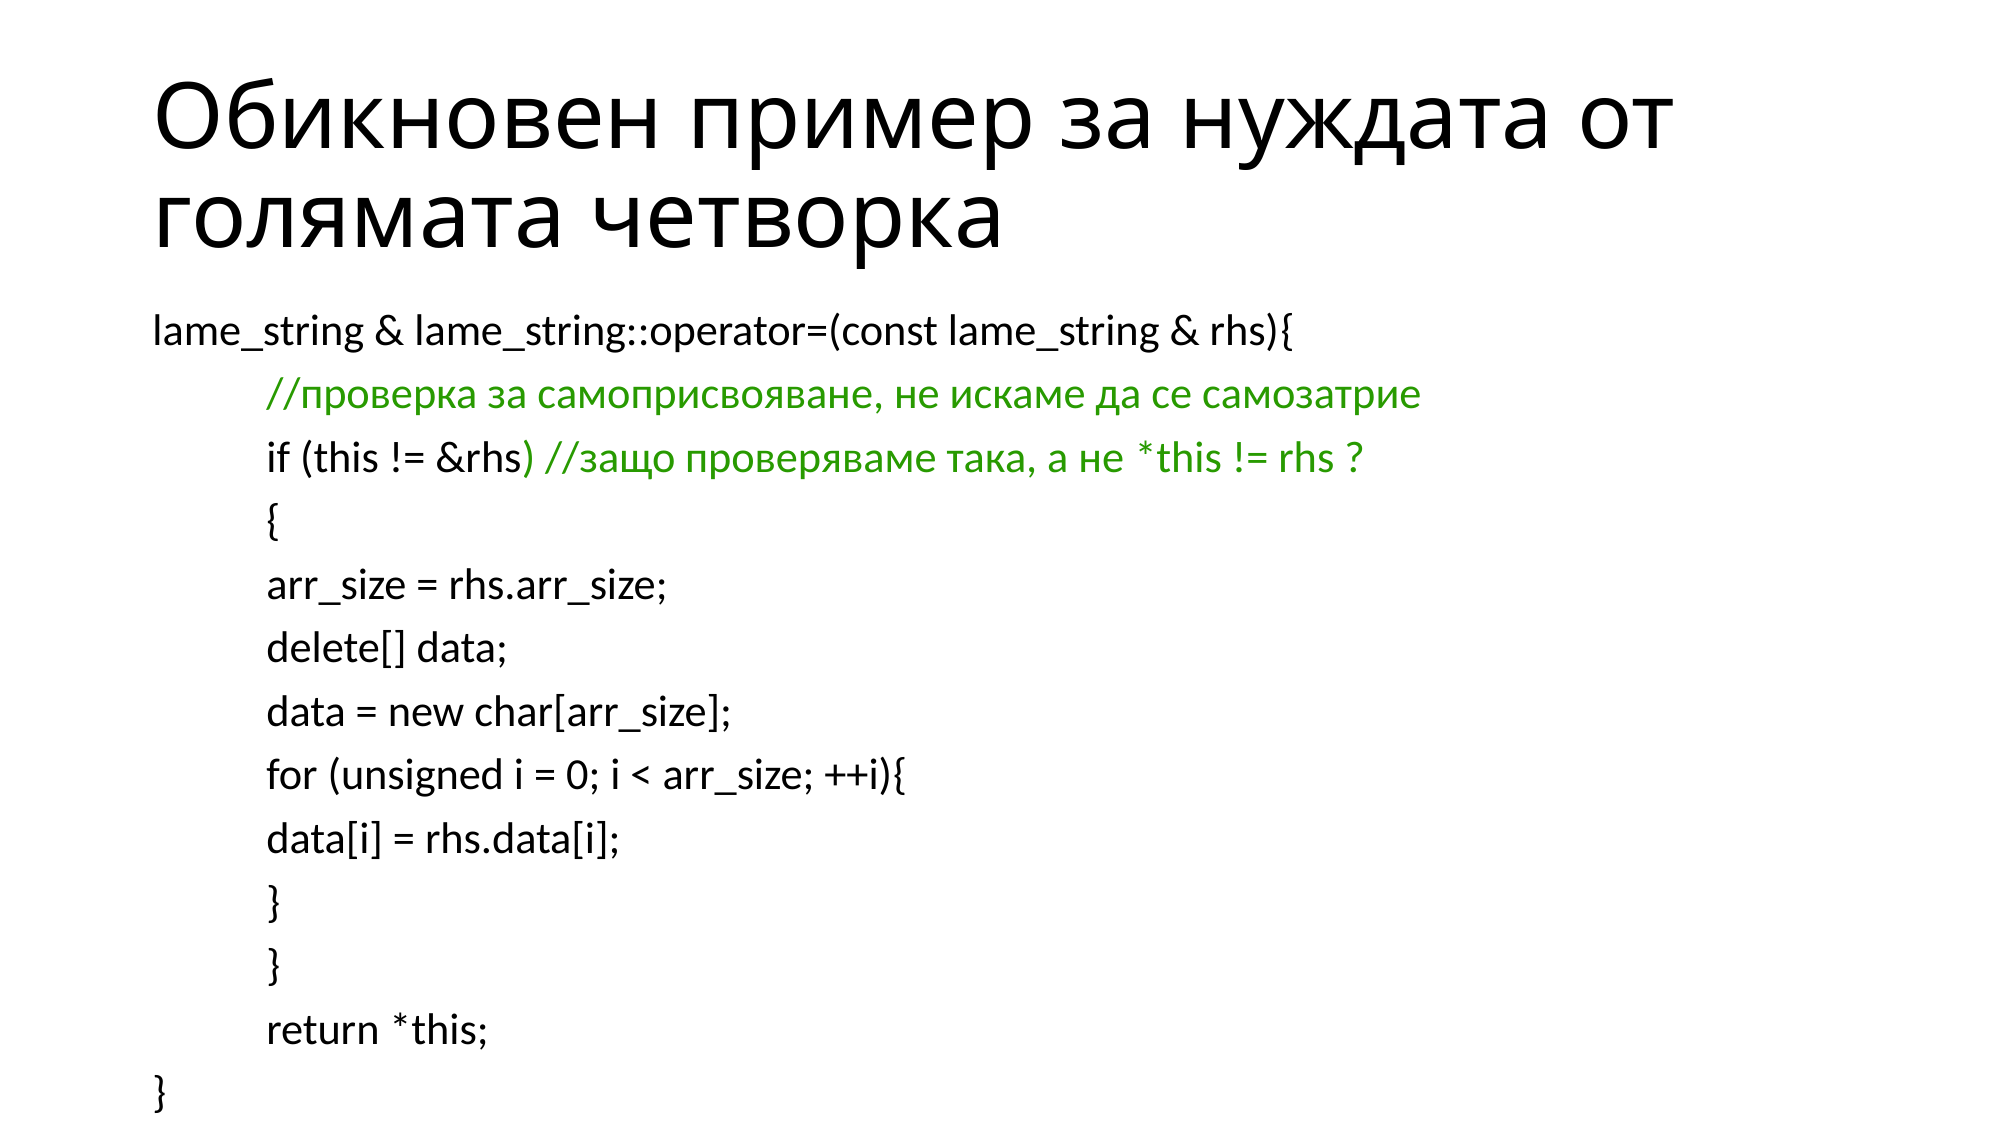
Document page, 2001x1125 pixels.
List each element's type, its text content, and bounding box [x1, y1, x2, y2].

list lame_string & lame_string::operator=(const lame_string & rhs){ //проверка за самоприсвояване, не искаме да се самозатрие if (this != &rhs) //защо проверяваме така, а не *this != rhs ? { arr_size = rhs.arr_size; delete[] data; data = new char[arr_size]; for (unsigned i = 0; i < arr_size; ++i){ data[i] = rhs.data[i]; } } return *this; } [137, 299, 1934, 1125]
title Обикновен пример за нуждата от голямата четворка [137, 59, 1863, 278]
